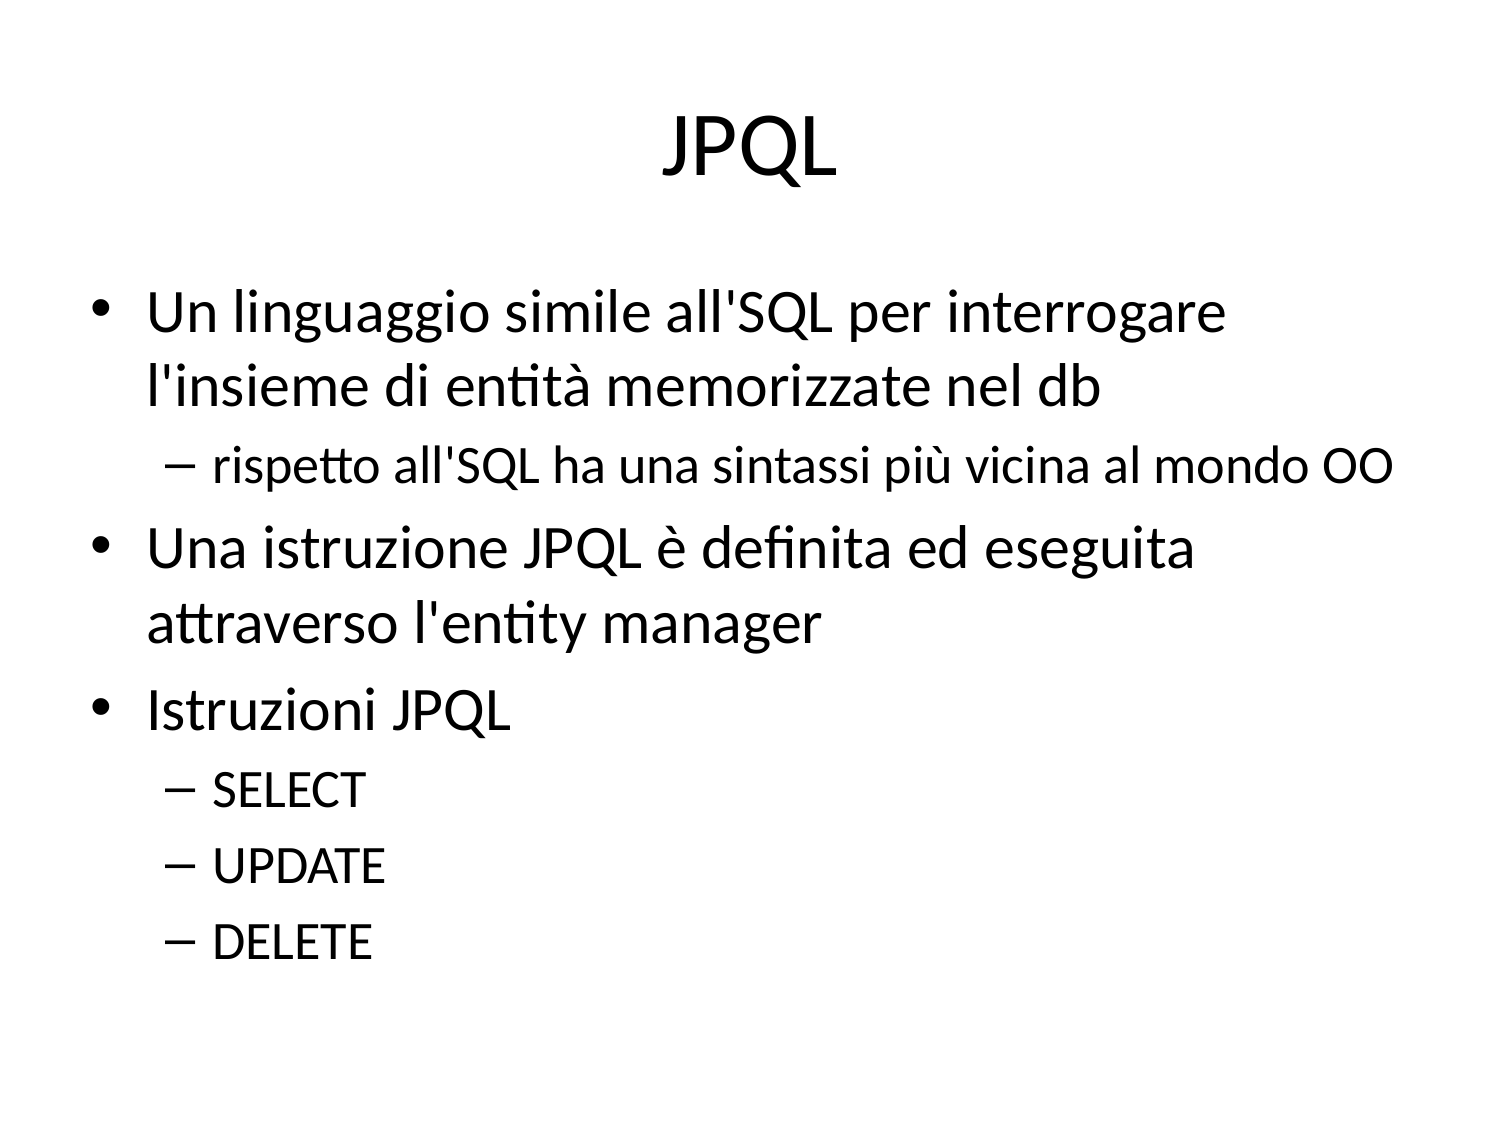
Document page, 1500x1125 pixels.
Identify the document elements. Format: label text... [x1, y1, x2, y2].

title JPQL [75, 45, 1425, 233]
list Un linguaggio simile all'SQL per interrogare l'insieme di entità memorizzate nel db rispetto all'SQL ha una sintassi più vicina al mondo OO Una istruzione JPQL è definita ed eseguita attraverso l'entity manager Istruzioni JPQL SELECT UPDATE DELETE [75, 262, 1425, 1005]
